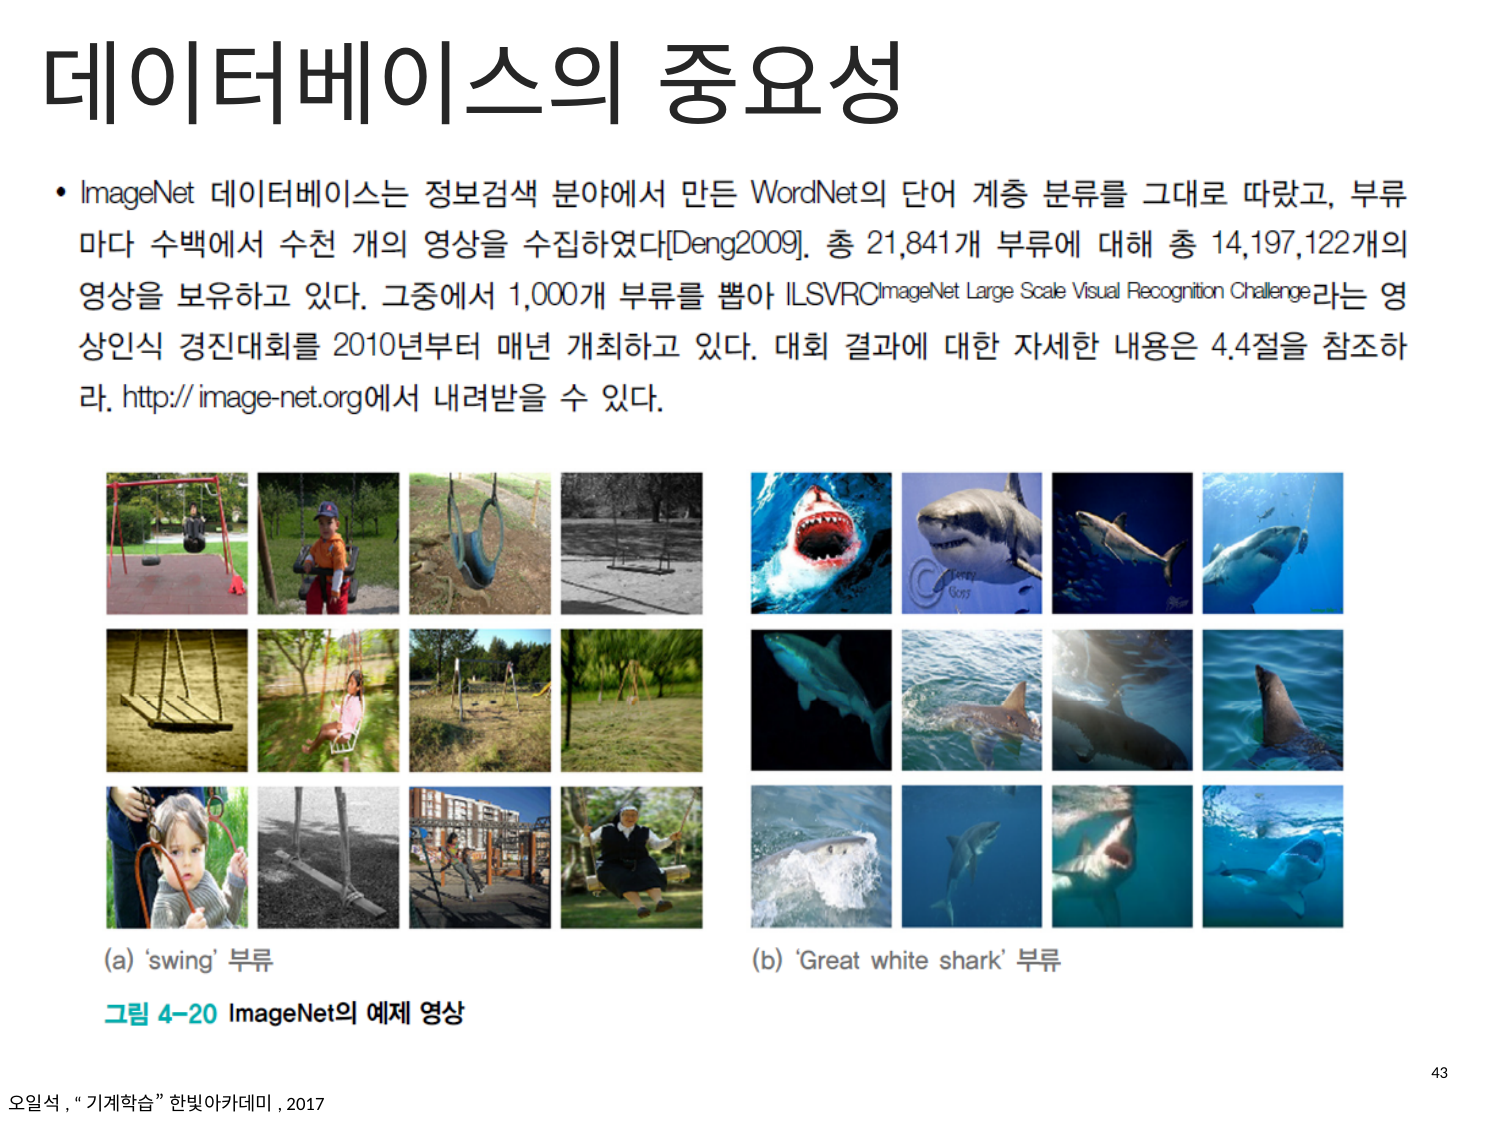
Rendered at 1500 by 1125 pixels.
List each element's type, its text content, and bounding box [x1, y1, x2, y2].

slide_number 43 [1416, 1054, 1477, 1115]
picture [53, 172, 1412, 417]
text_box 오일석, “기계학습” 한빛아카데미, 2017 [0, 1084, 340, 1122]
title 데이터베이스의 중요성 [24, 17, 1477, 159]
picture [100, 467, 1352, 1038]
